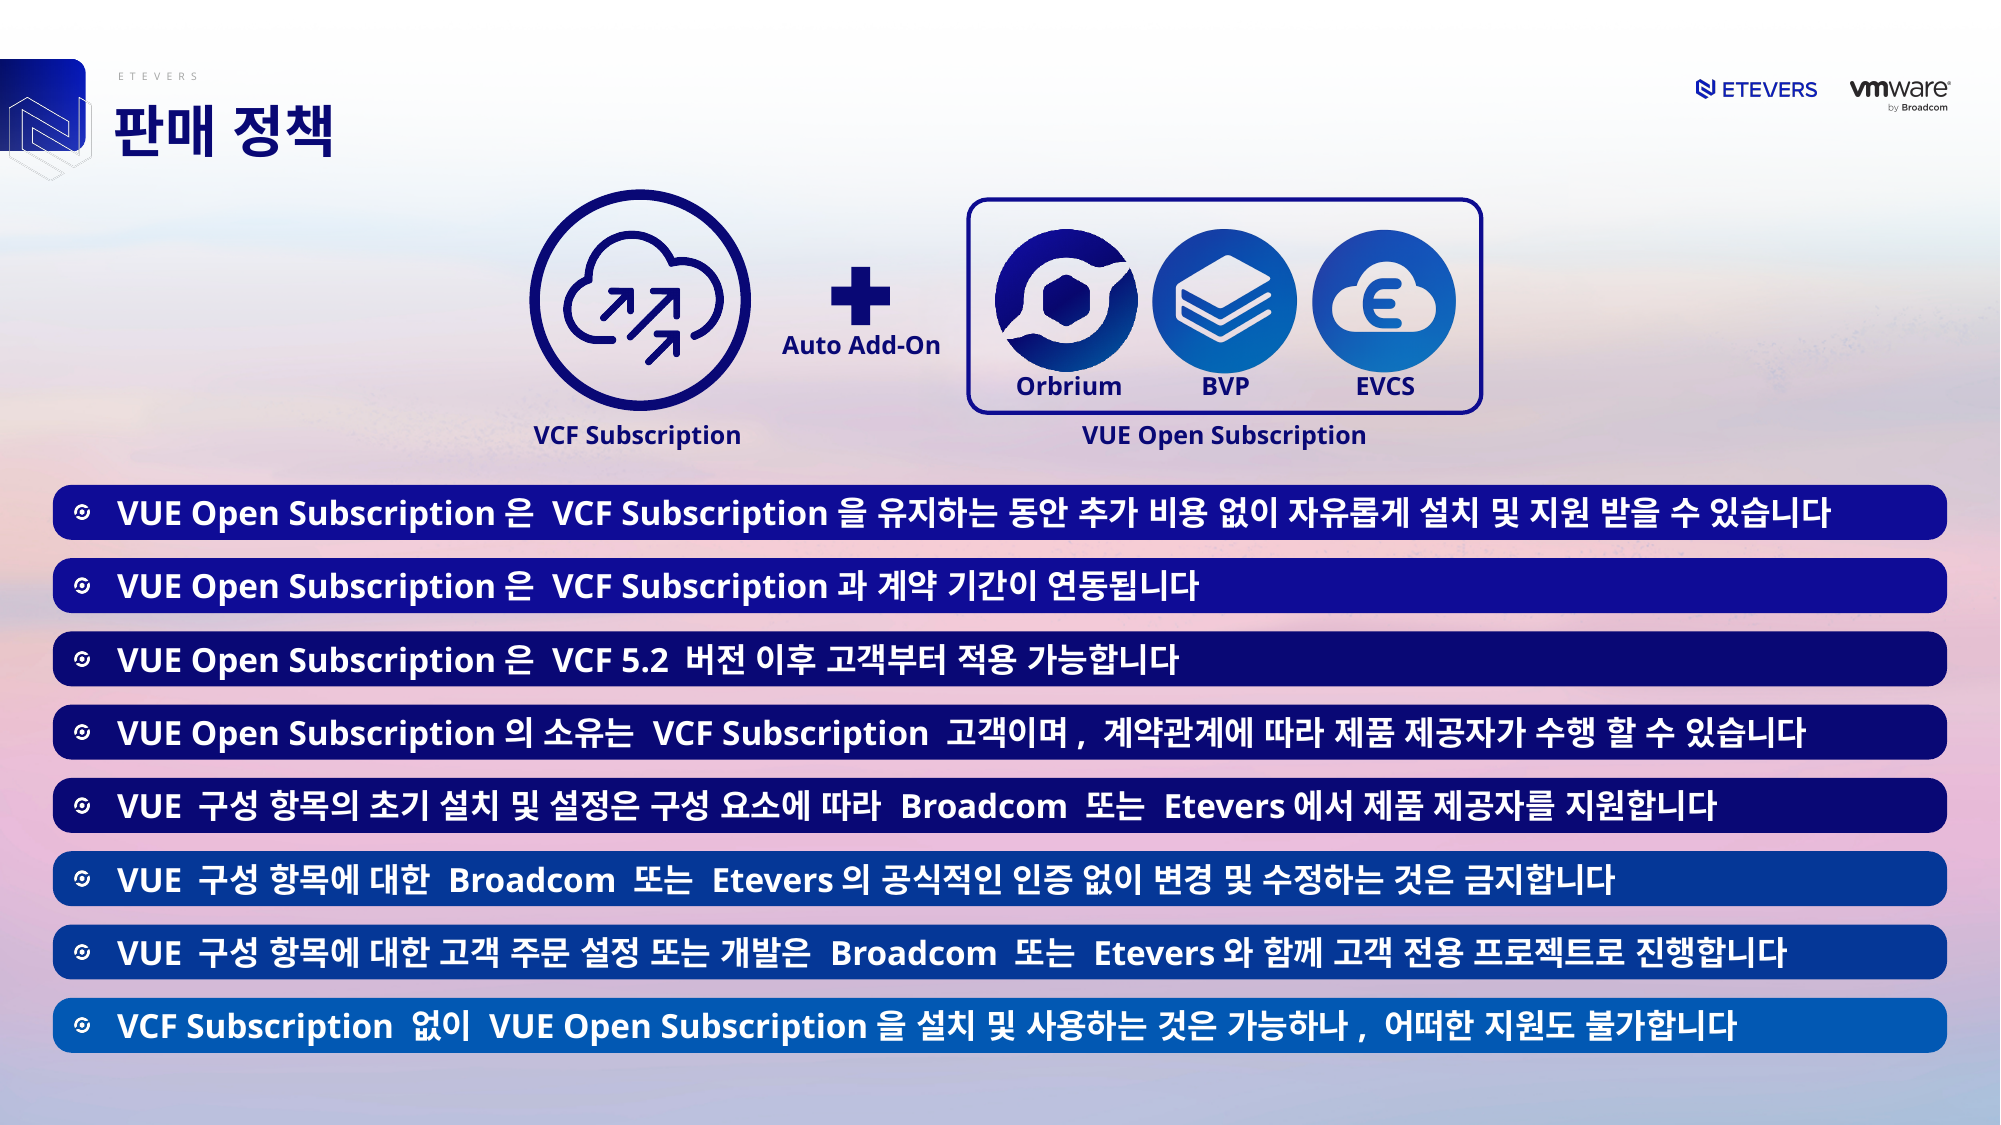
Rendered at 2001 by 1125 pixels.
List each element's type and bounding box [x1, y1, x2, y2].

picture [0, 0, 2000, 1125]
text_box [52, 484, 1948, 1054]
text_box [518, 189, 1482, 450]
